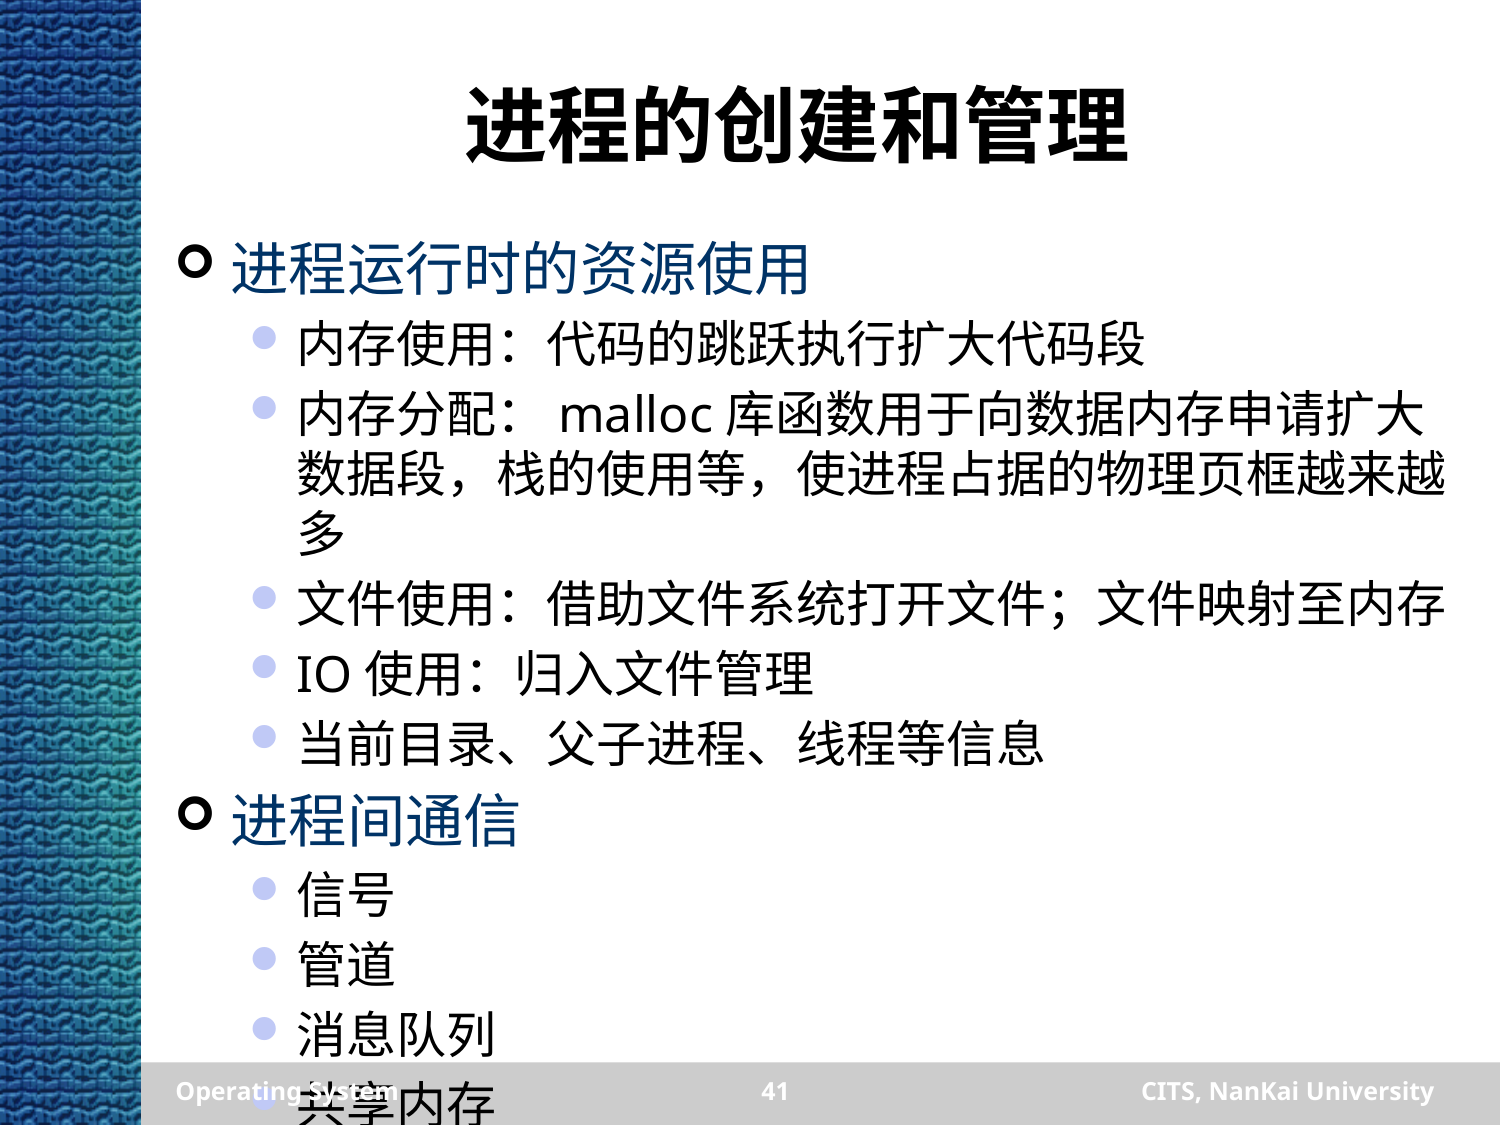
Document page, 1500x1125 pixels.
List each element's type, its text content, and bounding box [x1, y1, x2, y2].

footer CITS, NanKai University [974, 1067, 1451, 1118]
list 进程运行时的资源使用 内存使用：代码的跳跃执行扩大代码段 内存分配：malloc库函数用于向数据内存申请扩大数据段，栈的使用等，使进程占据的物理页框越来越多 文件使用：借助文件系统打开文件；文件映射至内存 IO使用：归入文件管理 当前目录、父子进程、线程等信息 进程间通信 信号 管道 消息队列 共享内存 [159, 224, 1483, 1047]
slide_number Operating System [160, 1067, 574, 1118]
picture [0, 0, 141, 1125]
slide_number 41 [600, 1067, 951, 1118]
title 进程的创建和管理 [159, 50, 1436, 197]
